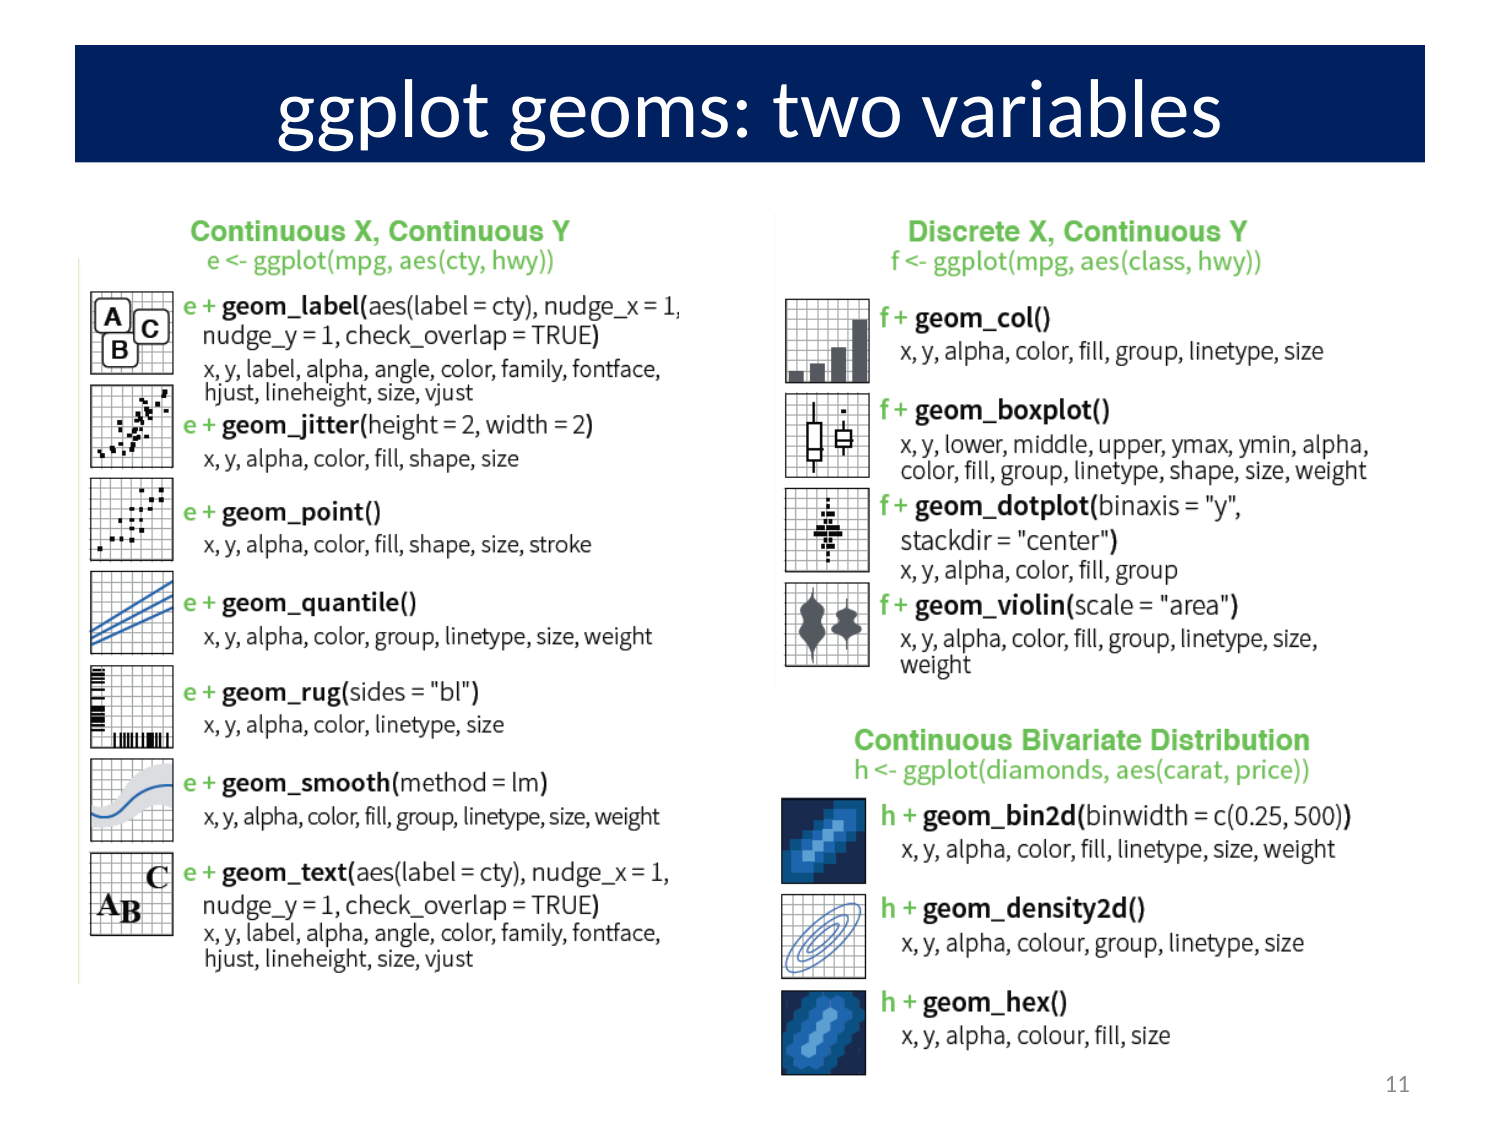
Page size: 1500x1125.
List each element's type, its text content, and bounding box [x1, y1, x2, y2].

slide_number 11 [1074, 1062, 1425, 1103]
title ggplot geoms: two variables [75, 45, 1425, 163]
picture [78, 213, 679, 984]
picture [774, 724, 1376, 1083]
picture [774, 213, 1376, 687]
